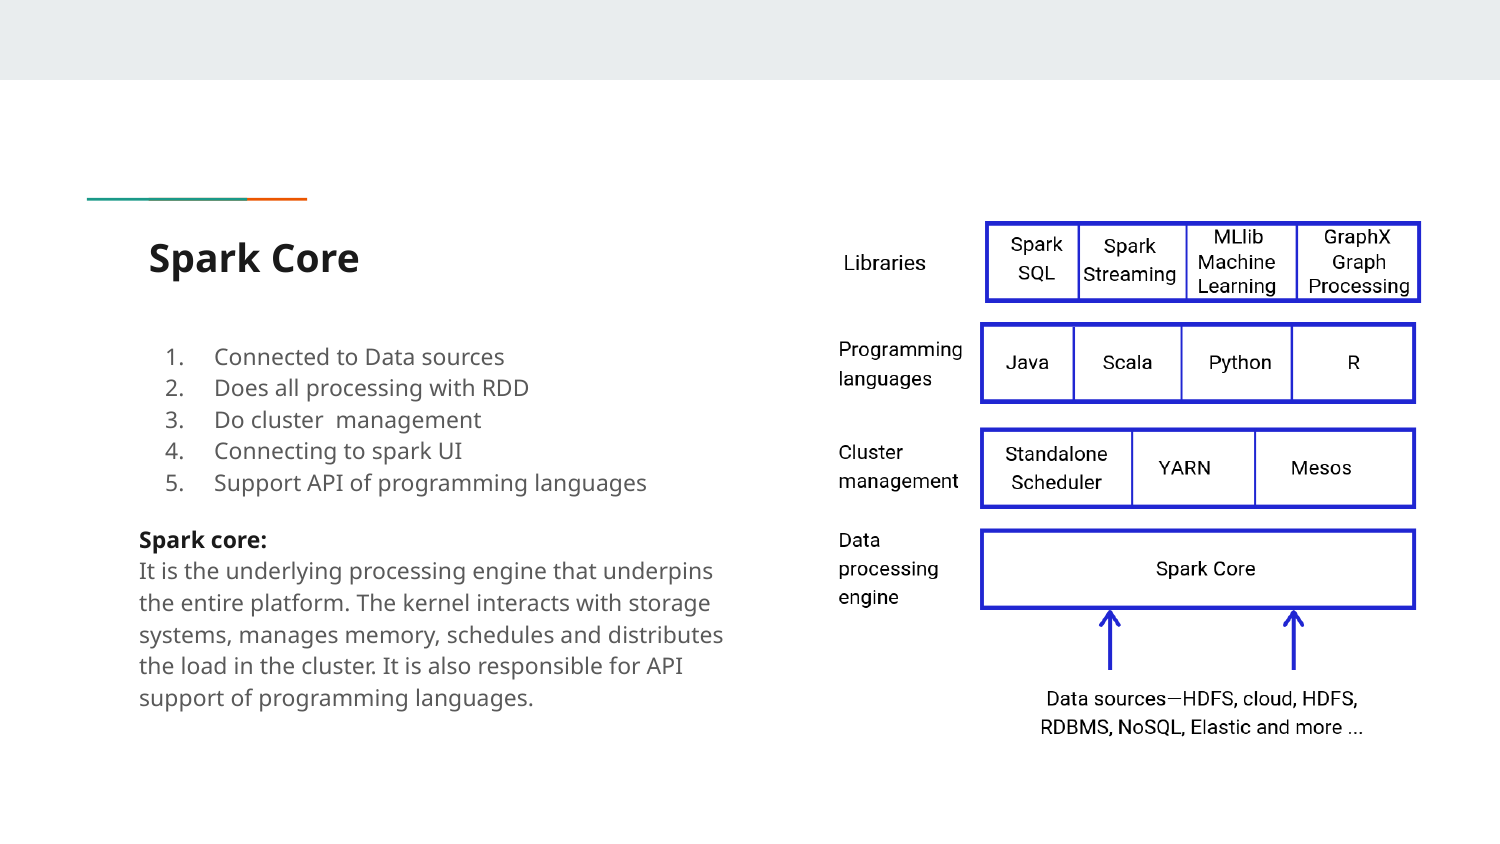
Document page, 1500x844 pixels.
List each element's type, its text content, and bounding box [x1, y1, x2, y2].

picture [825, 213, 1444, 416]
picture [825, 417, 1439, 776]
list Connected to Data sources Does all processing with RDD Do cluster management Connecting to spark UI Support API of programming languages Spark core: It is the underlying processing engine that underpins the entire platform. The kernel interacts with storage systems, manages memory, schedules and distributes the load in the cluster. It is also responsible for API support of programming languages. [124, 323, 763, 762]
title Spark Core [133, 218, 773, 296]
